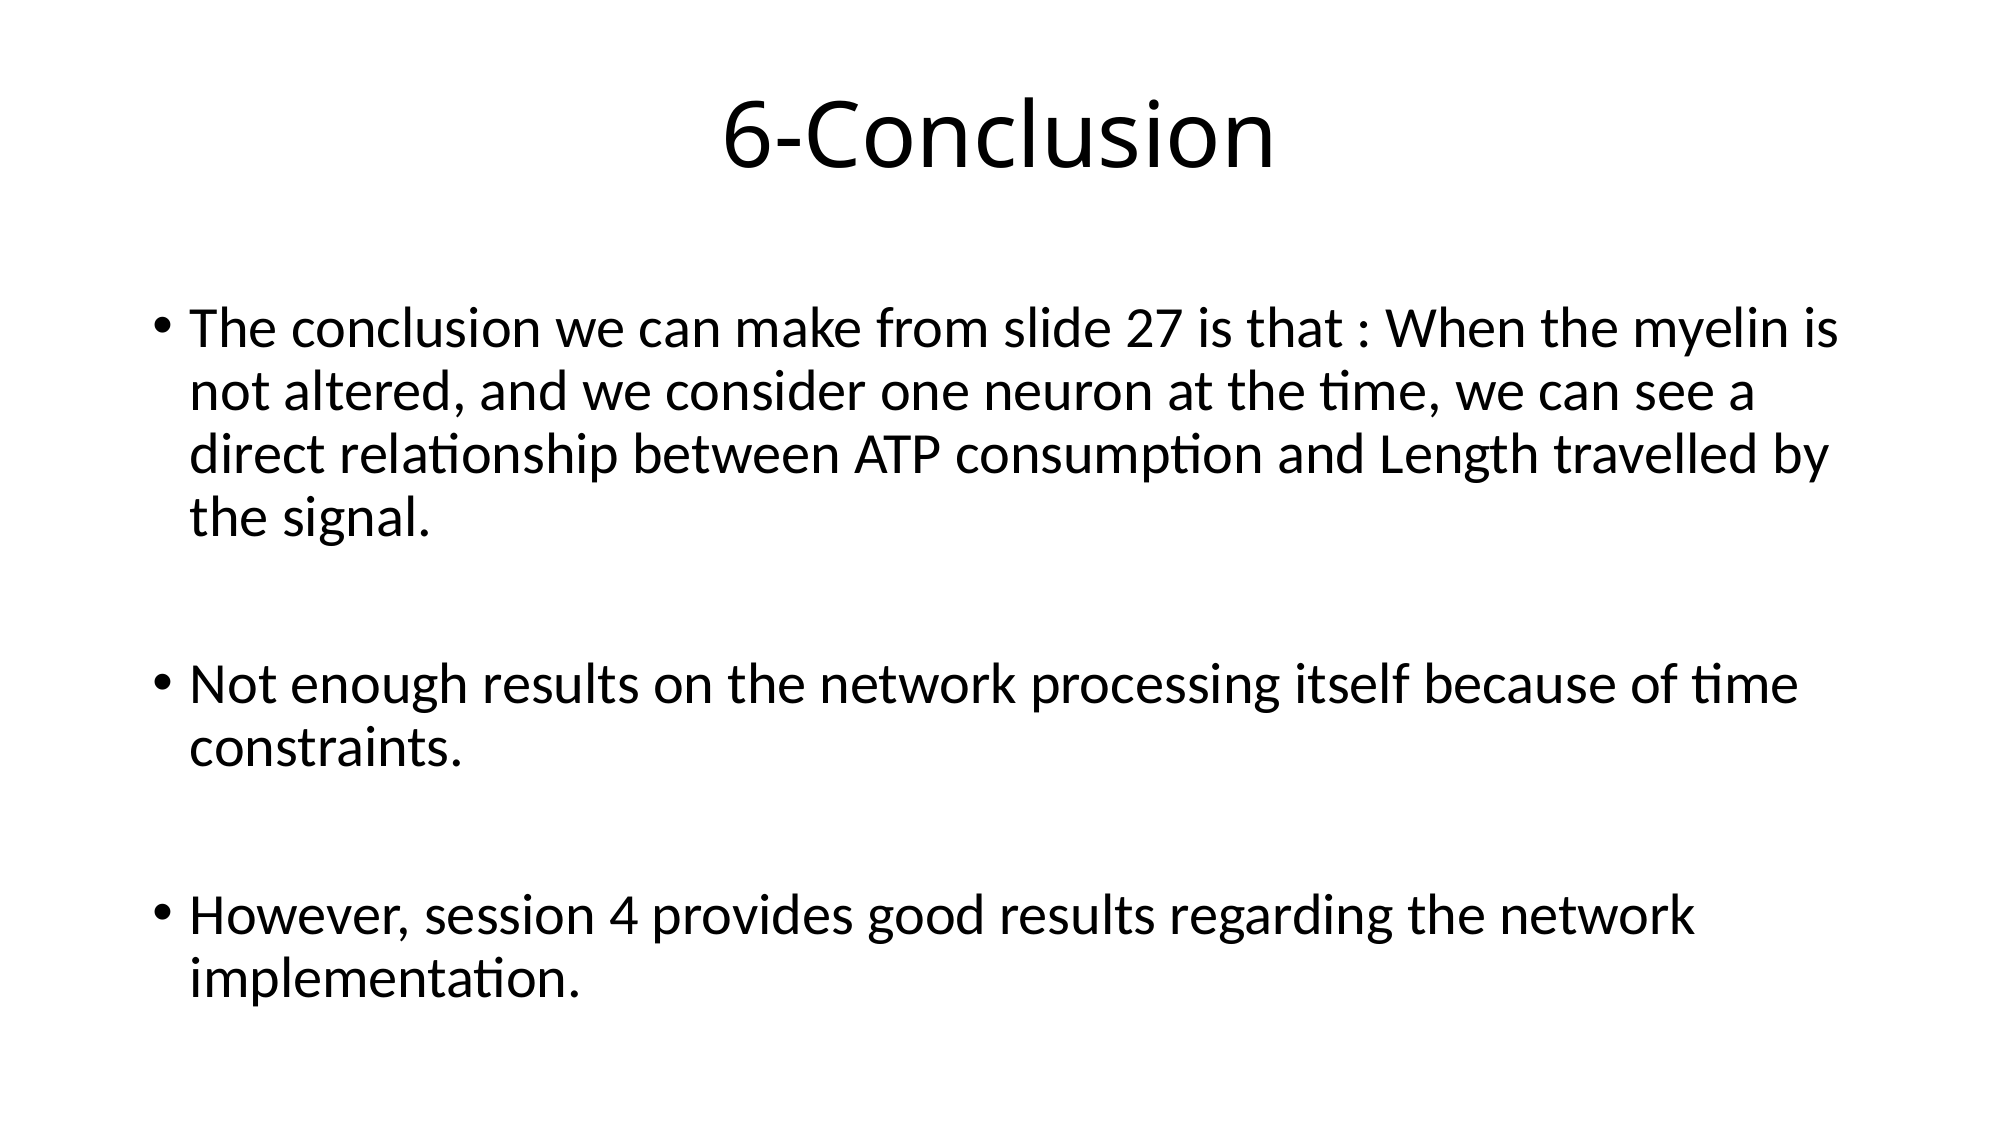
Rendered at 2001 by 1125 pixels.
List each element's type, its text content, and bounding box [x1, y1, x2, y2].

list The conclusion we can make from slide 27 is that : When the myelin is not altered, and we consider one neuron at the time, we can see a direct relationship between ATP consumption and Length travelled by the signal. Not enough results on the network processing itself because of time constraints. However, session 4 provides good results regarding the network implementation. [137, 289, 1863, 1050]
title 6-Conclusion [137, 59, 1863, 217]
